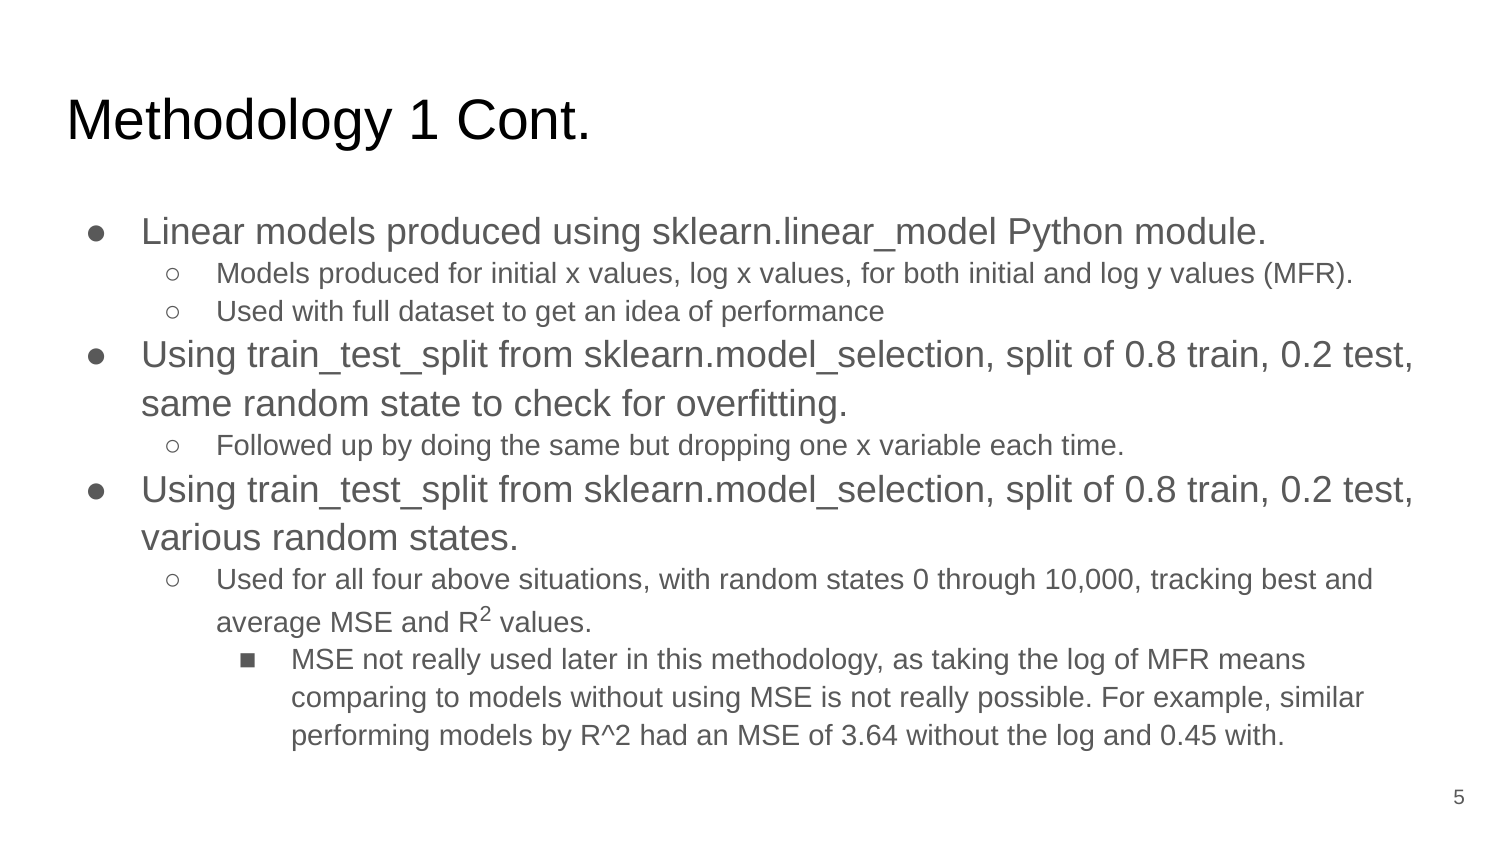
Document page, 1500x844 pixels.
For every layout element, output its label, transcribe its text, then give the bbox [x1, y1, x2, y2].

slide_number ‹#› [1389, 764, 1480, 830]
list Linear models produced using sklearn.linear_model Python module. Models produced for initial x values, log x values, for both initial and log y values (MFR). Used with full dataset to get an idea of performance Using train_test_split from sklearn.model_selection, split of 0.8 train, 0.2 test, same random state to check for overfitting. Followed up by doing the same but dropping one x variable each time. Using train_test_split from sklearn.model_selection, split of 0.8 train, 0.2 test, various random states. Used for all four above situations, with random states 0 through 10,000, tracking best and average MSE and R2 values. MSE not really used later in this methodology, as taking the log of MFR means comparing to models without using MSE is not really possible. For example, similar performing models by R^2 had an MSE of 3.64 without the log and 0.45 with. [51, 189, 1449, 824]
title Methodology 1 Cont. [51, 72, 1449, 167]
